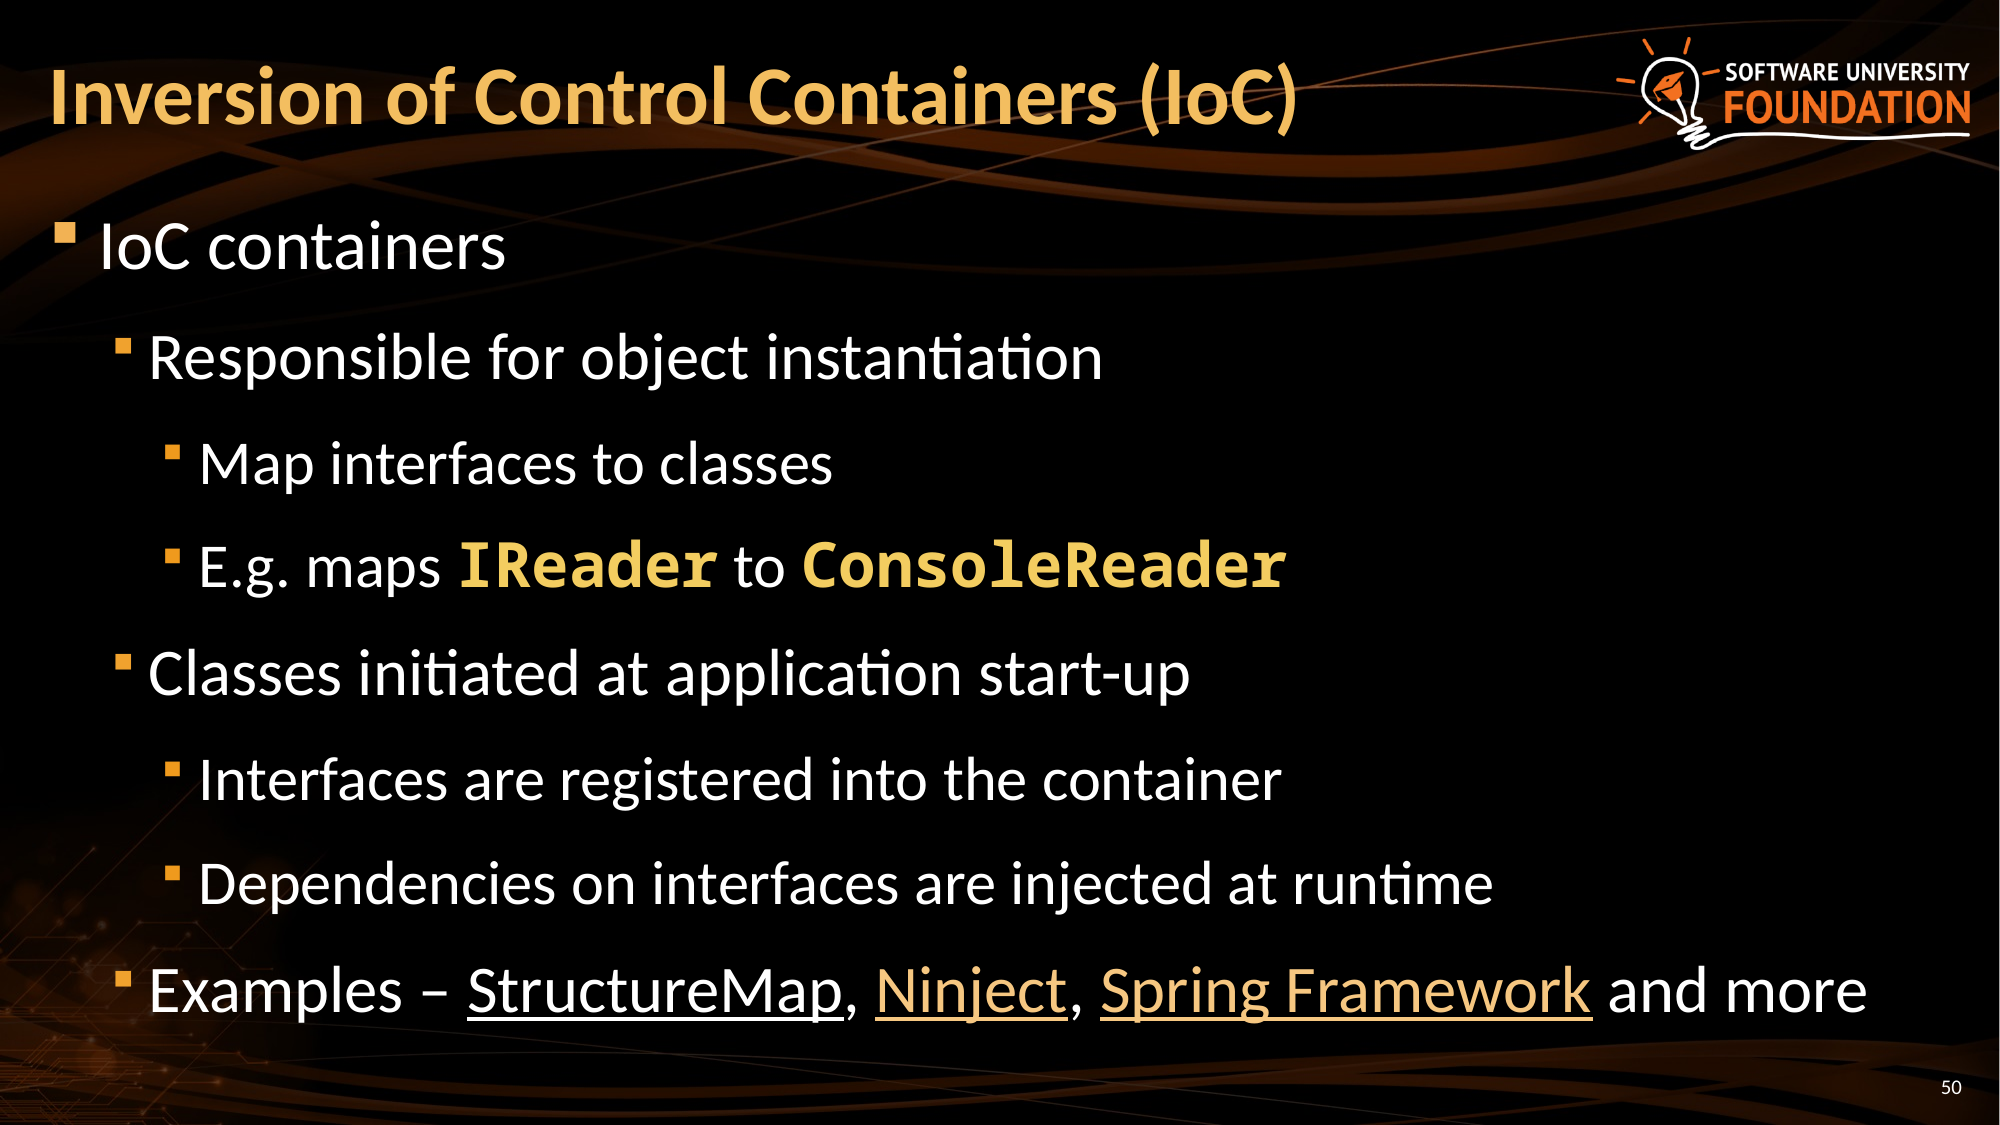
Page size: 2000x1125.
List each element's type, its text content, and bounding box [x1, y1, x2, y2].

list IoC containers Responsible for object instantiation Map interfaces to classes E.g. maps IReader to ConsoleReader Classes initiated at application start-up Interfaces are registered into the container Dependencies on interfaces are injected at runtime Examples – StructureMap, Ninject, Spring Framework and more [31, 188, 1968, 1103]
title Inversion of Control Containers (IoC) [30, 6, 1602, 189]
picture [0, 0, 2000, 1125]
